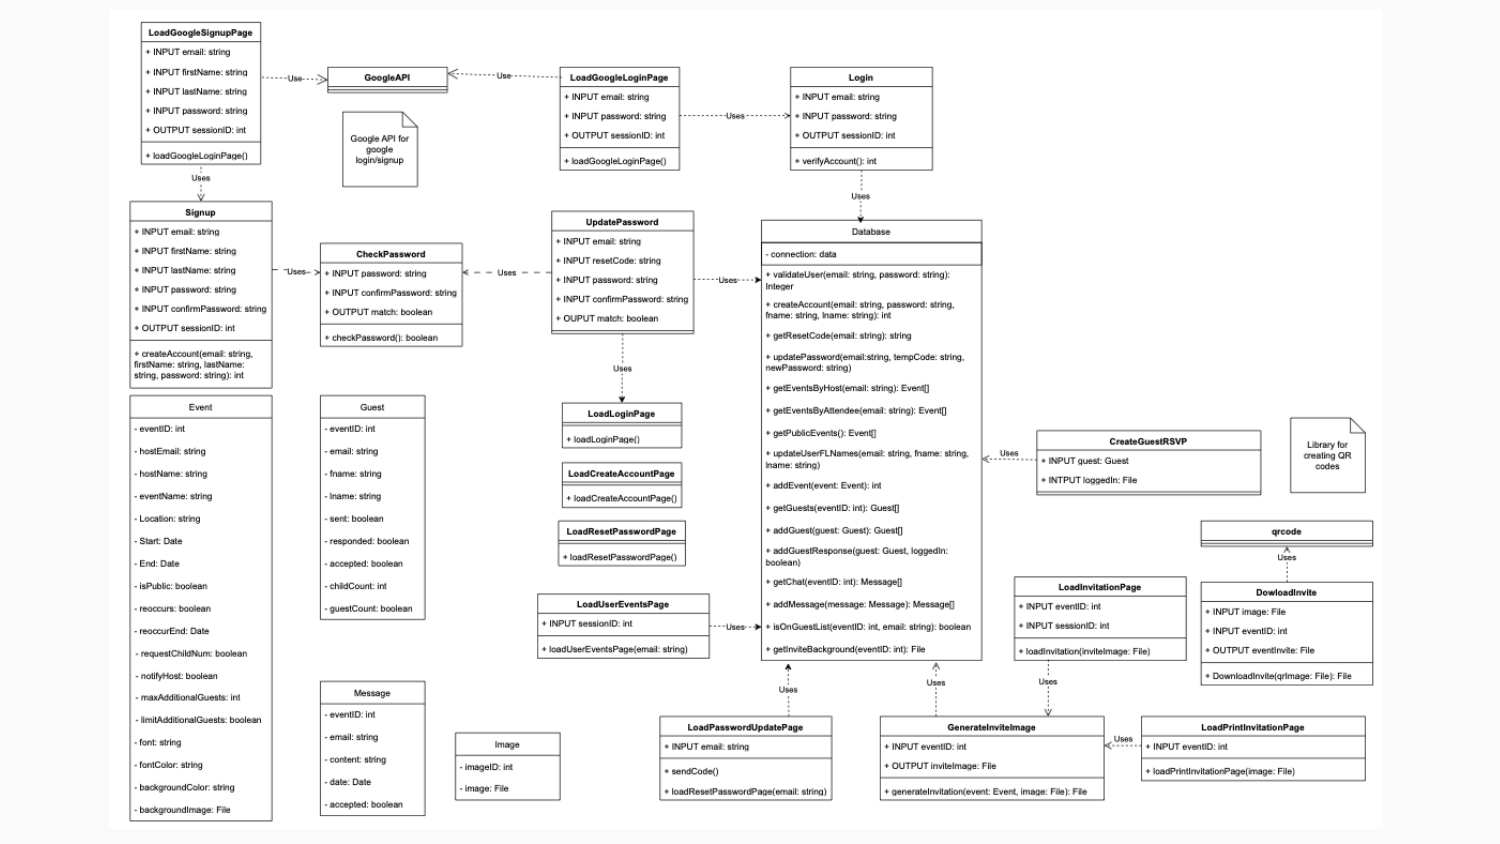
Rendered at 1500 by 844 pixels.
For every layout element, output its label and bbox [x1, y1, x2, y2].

picture [109, 9, 1383, 830]
